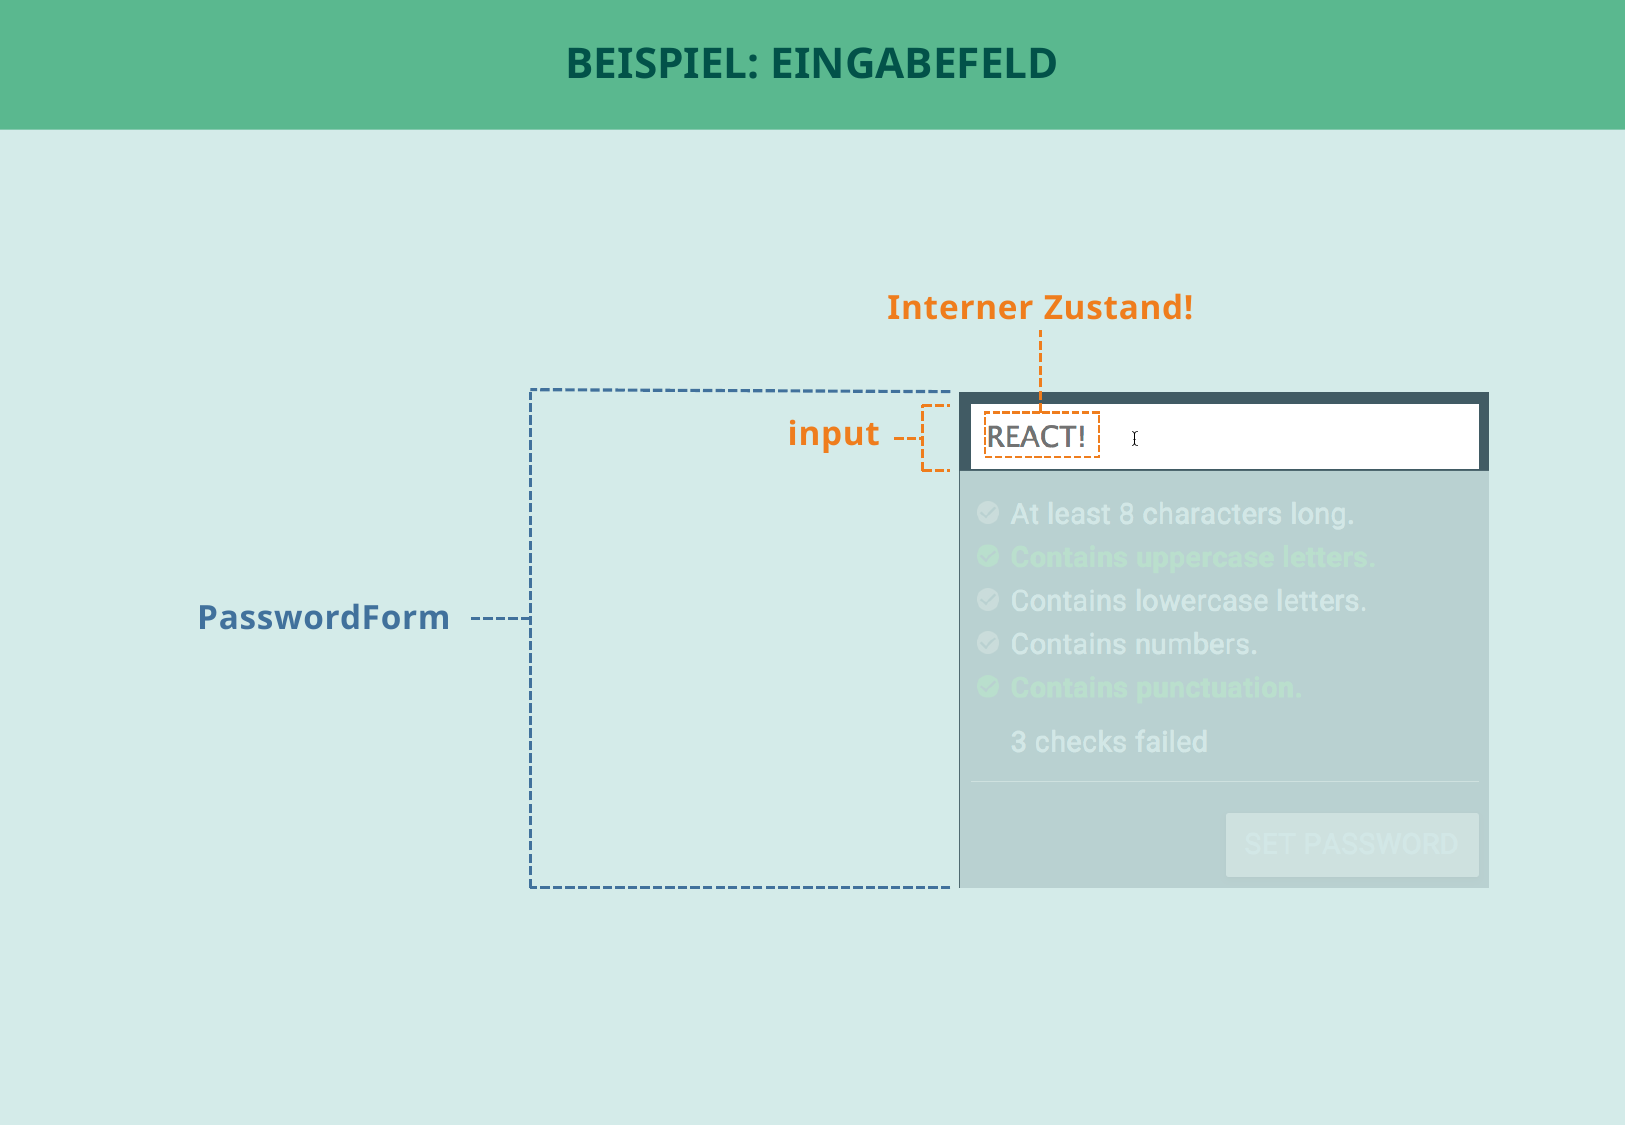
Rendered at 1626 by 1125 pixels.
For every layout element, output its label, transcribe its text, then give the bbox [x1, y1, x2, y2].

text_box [136, 286, 1489, 888]
title Beispiel: Eingabefeld [0, 0, 1625, 130]
text_box [959, 470, 1521, 903]
